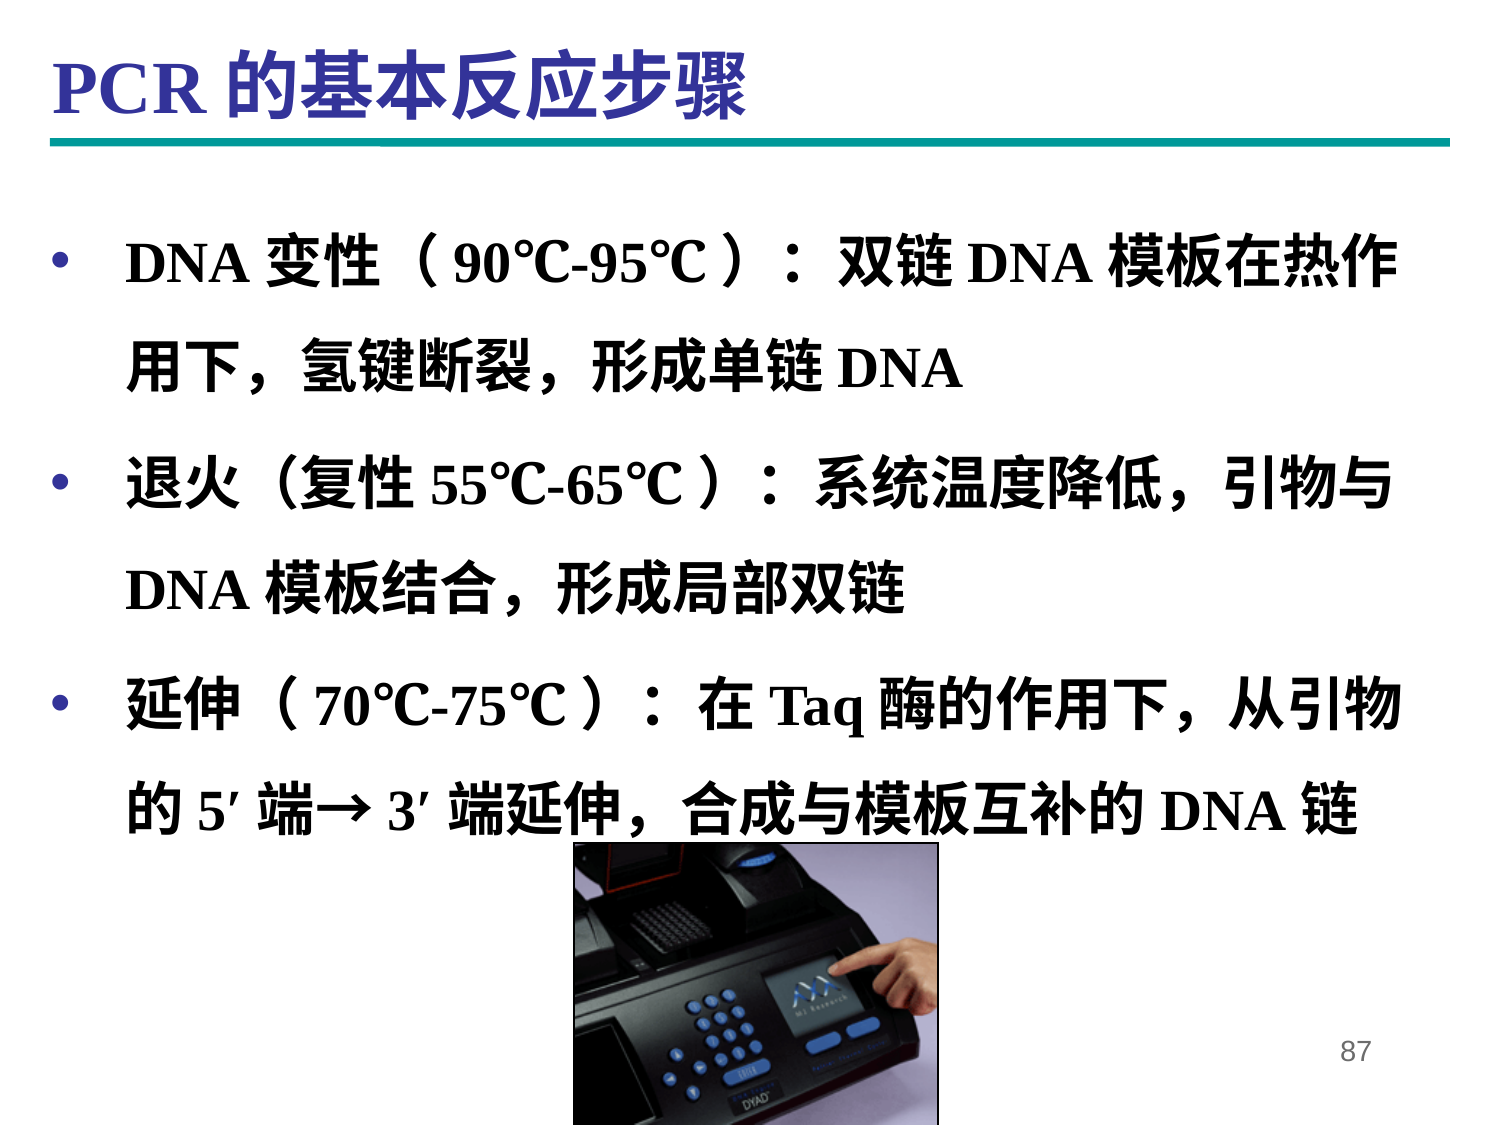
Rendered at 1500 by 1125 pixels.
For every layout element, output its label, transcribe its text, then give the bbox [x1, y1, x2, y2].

text_box PCR的基本反应步骤 [37, 41, 1438, 125]
slide_number 87 [1074, 1025, 1388, 1100]
text_box DNA变性（90℃-95℃）：双链DNA模板在热作用下，氢键断裂，形成单链DNA 退火（复性55℃-65℃）：系统温度降低，引物与DNA模板结合，形成局部双链 延伸（70℃-75℃）：在Taq酶的作用下，从引物的5′端→3′端延伸，合成与模板互补的DNA链 [35, 181, 1465, 850]
picture [574, 843, 938, 1125]
